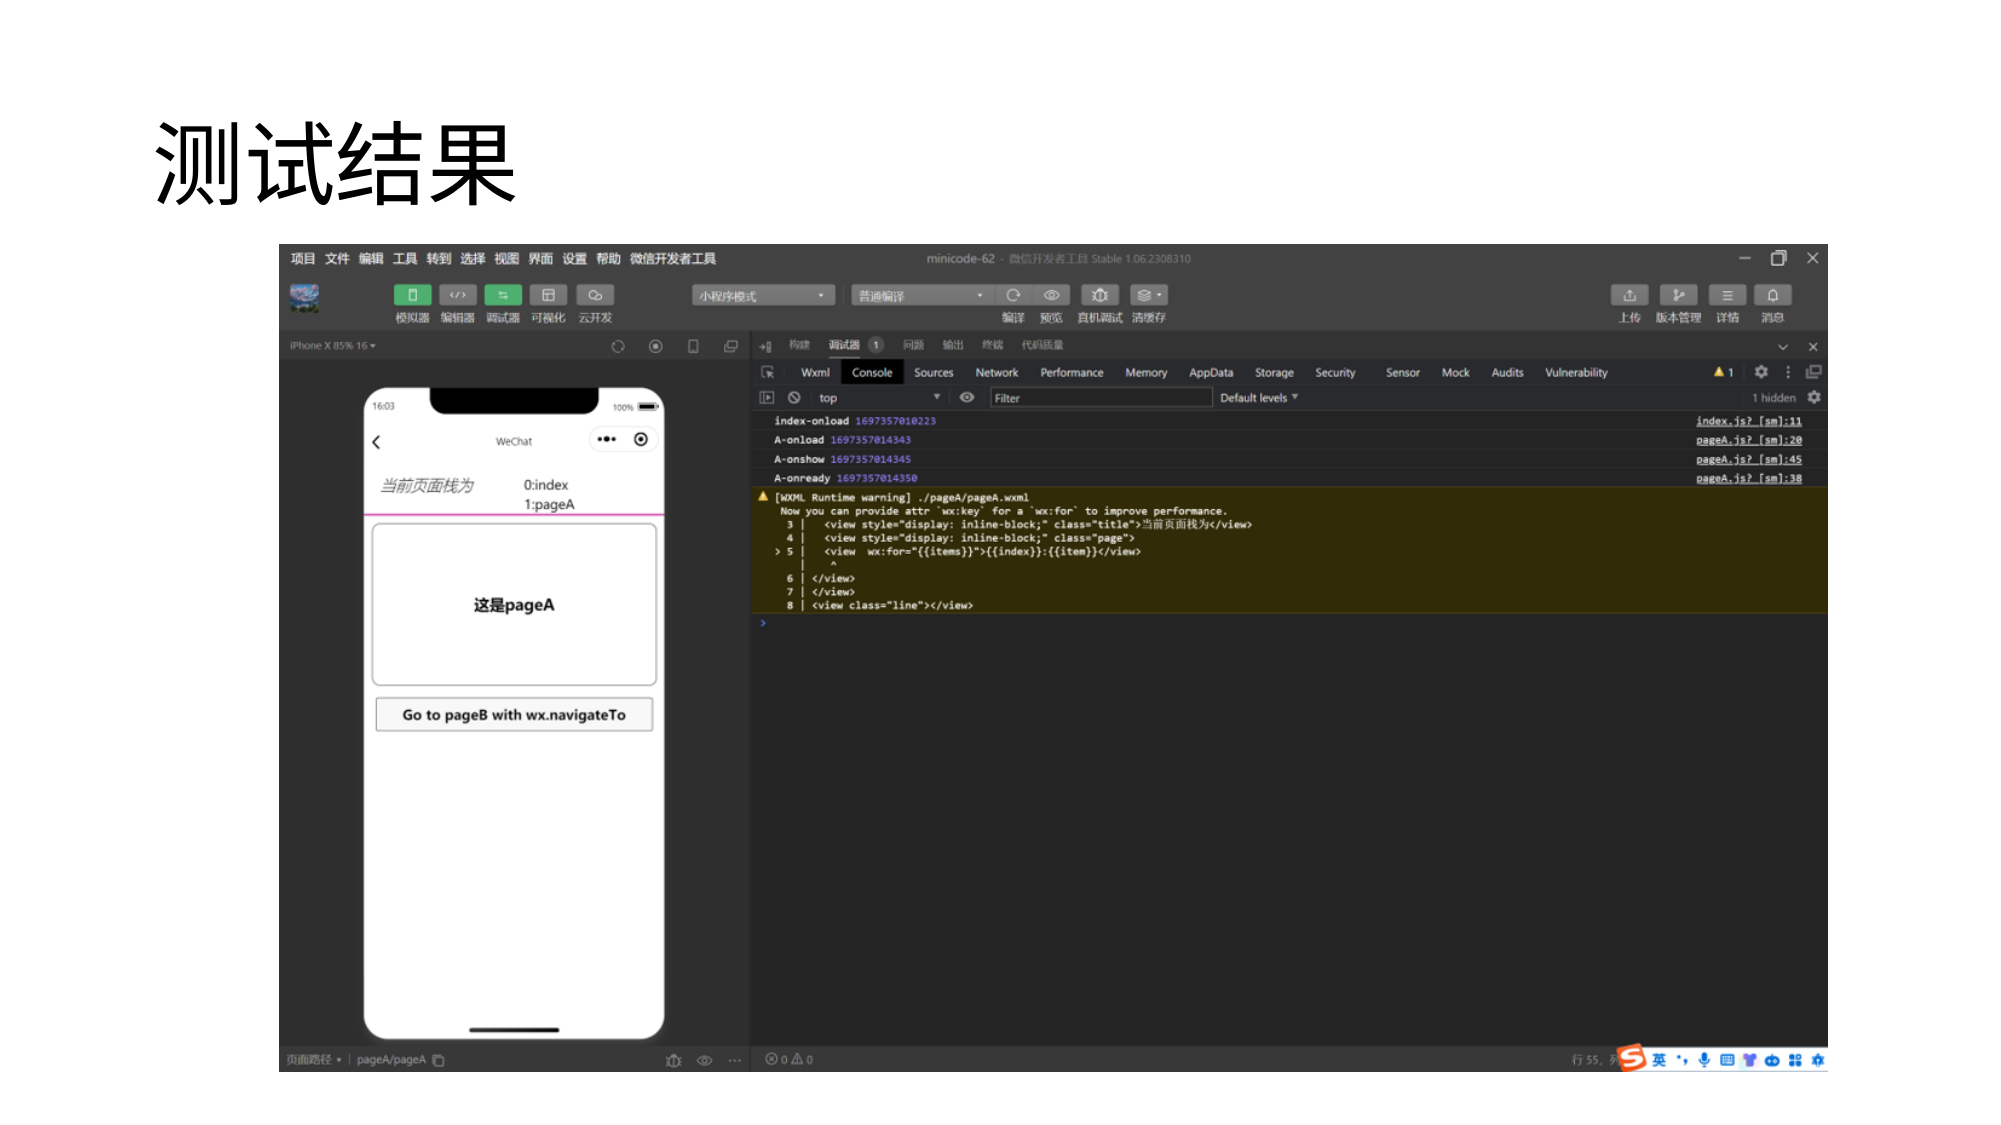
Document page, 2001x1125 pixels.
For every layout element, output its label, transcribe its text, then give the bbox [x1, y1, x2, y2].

title 测试结果 [137, 59, 1863, 278]
picture [279, 244, 1828, 1072]
